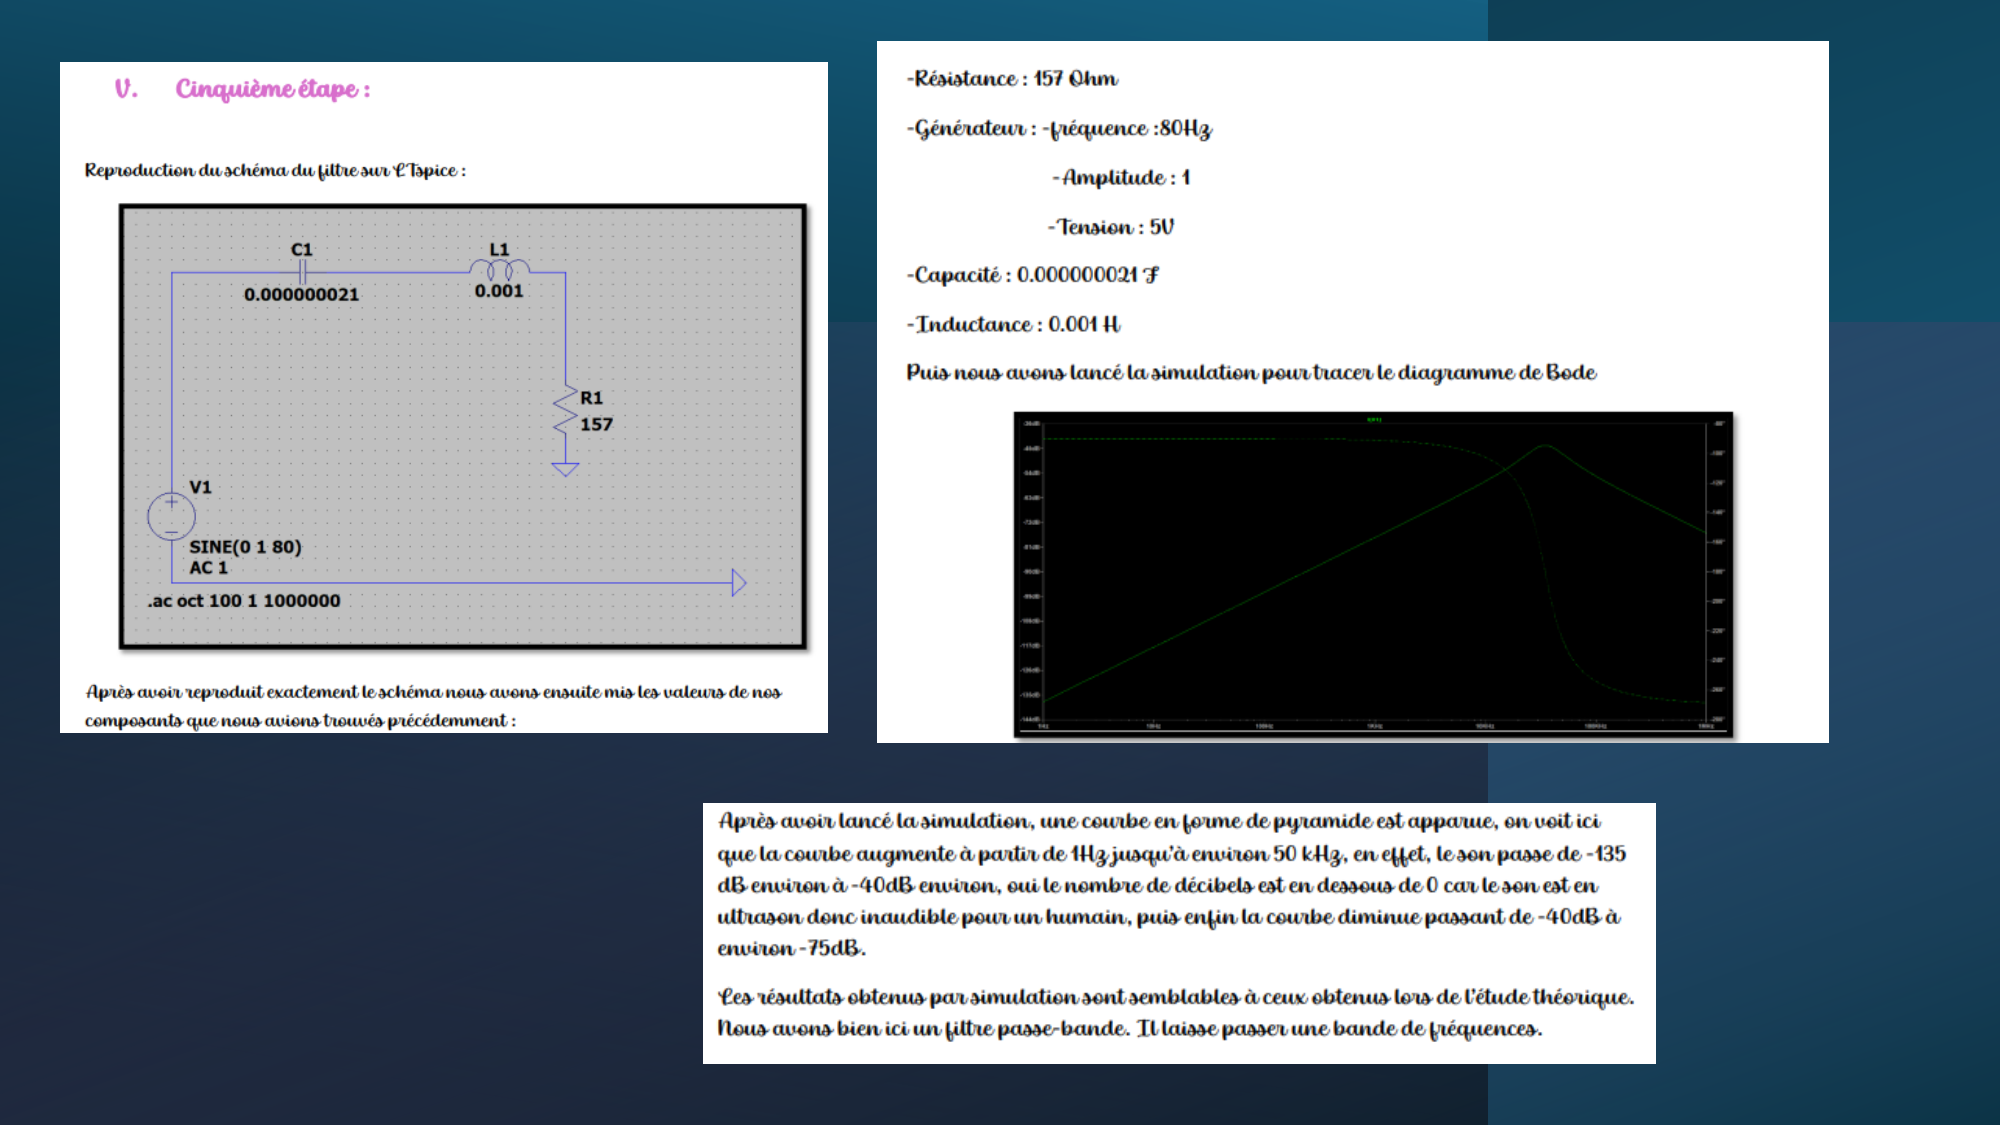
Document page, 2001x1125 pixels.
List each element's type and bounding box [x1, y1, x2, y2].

text_box [0, 321, 2000, 1125]
picture [703, 803, 1656, 1064]
picture [876, 41, 1830, 743]
text_box [0, 0, 1489, 321]
text_box [1489, 0, 2000, 321]
picture [59, 62, 828, 733]
